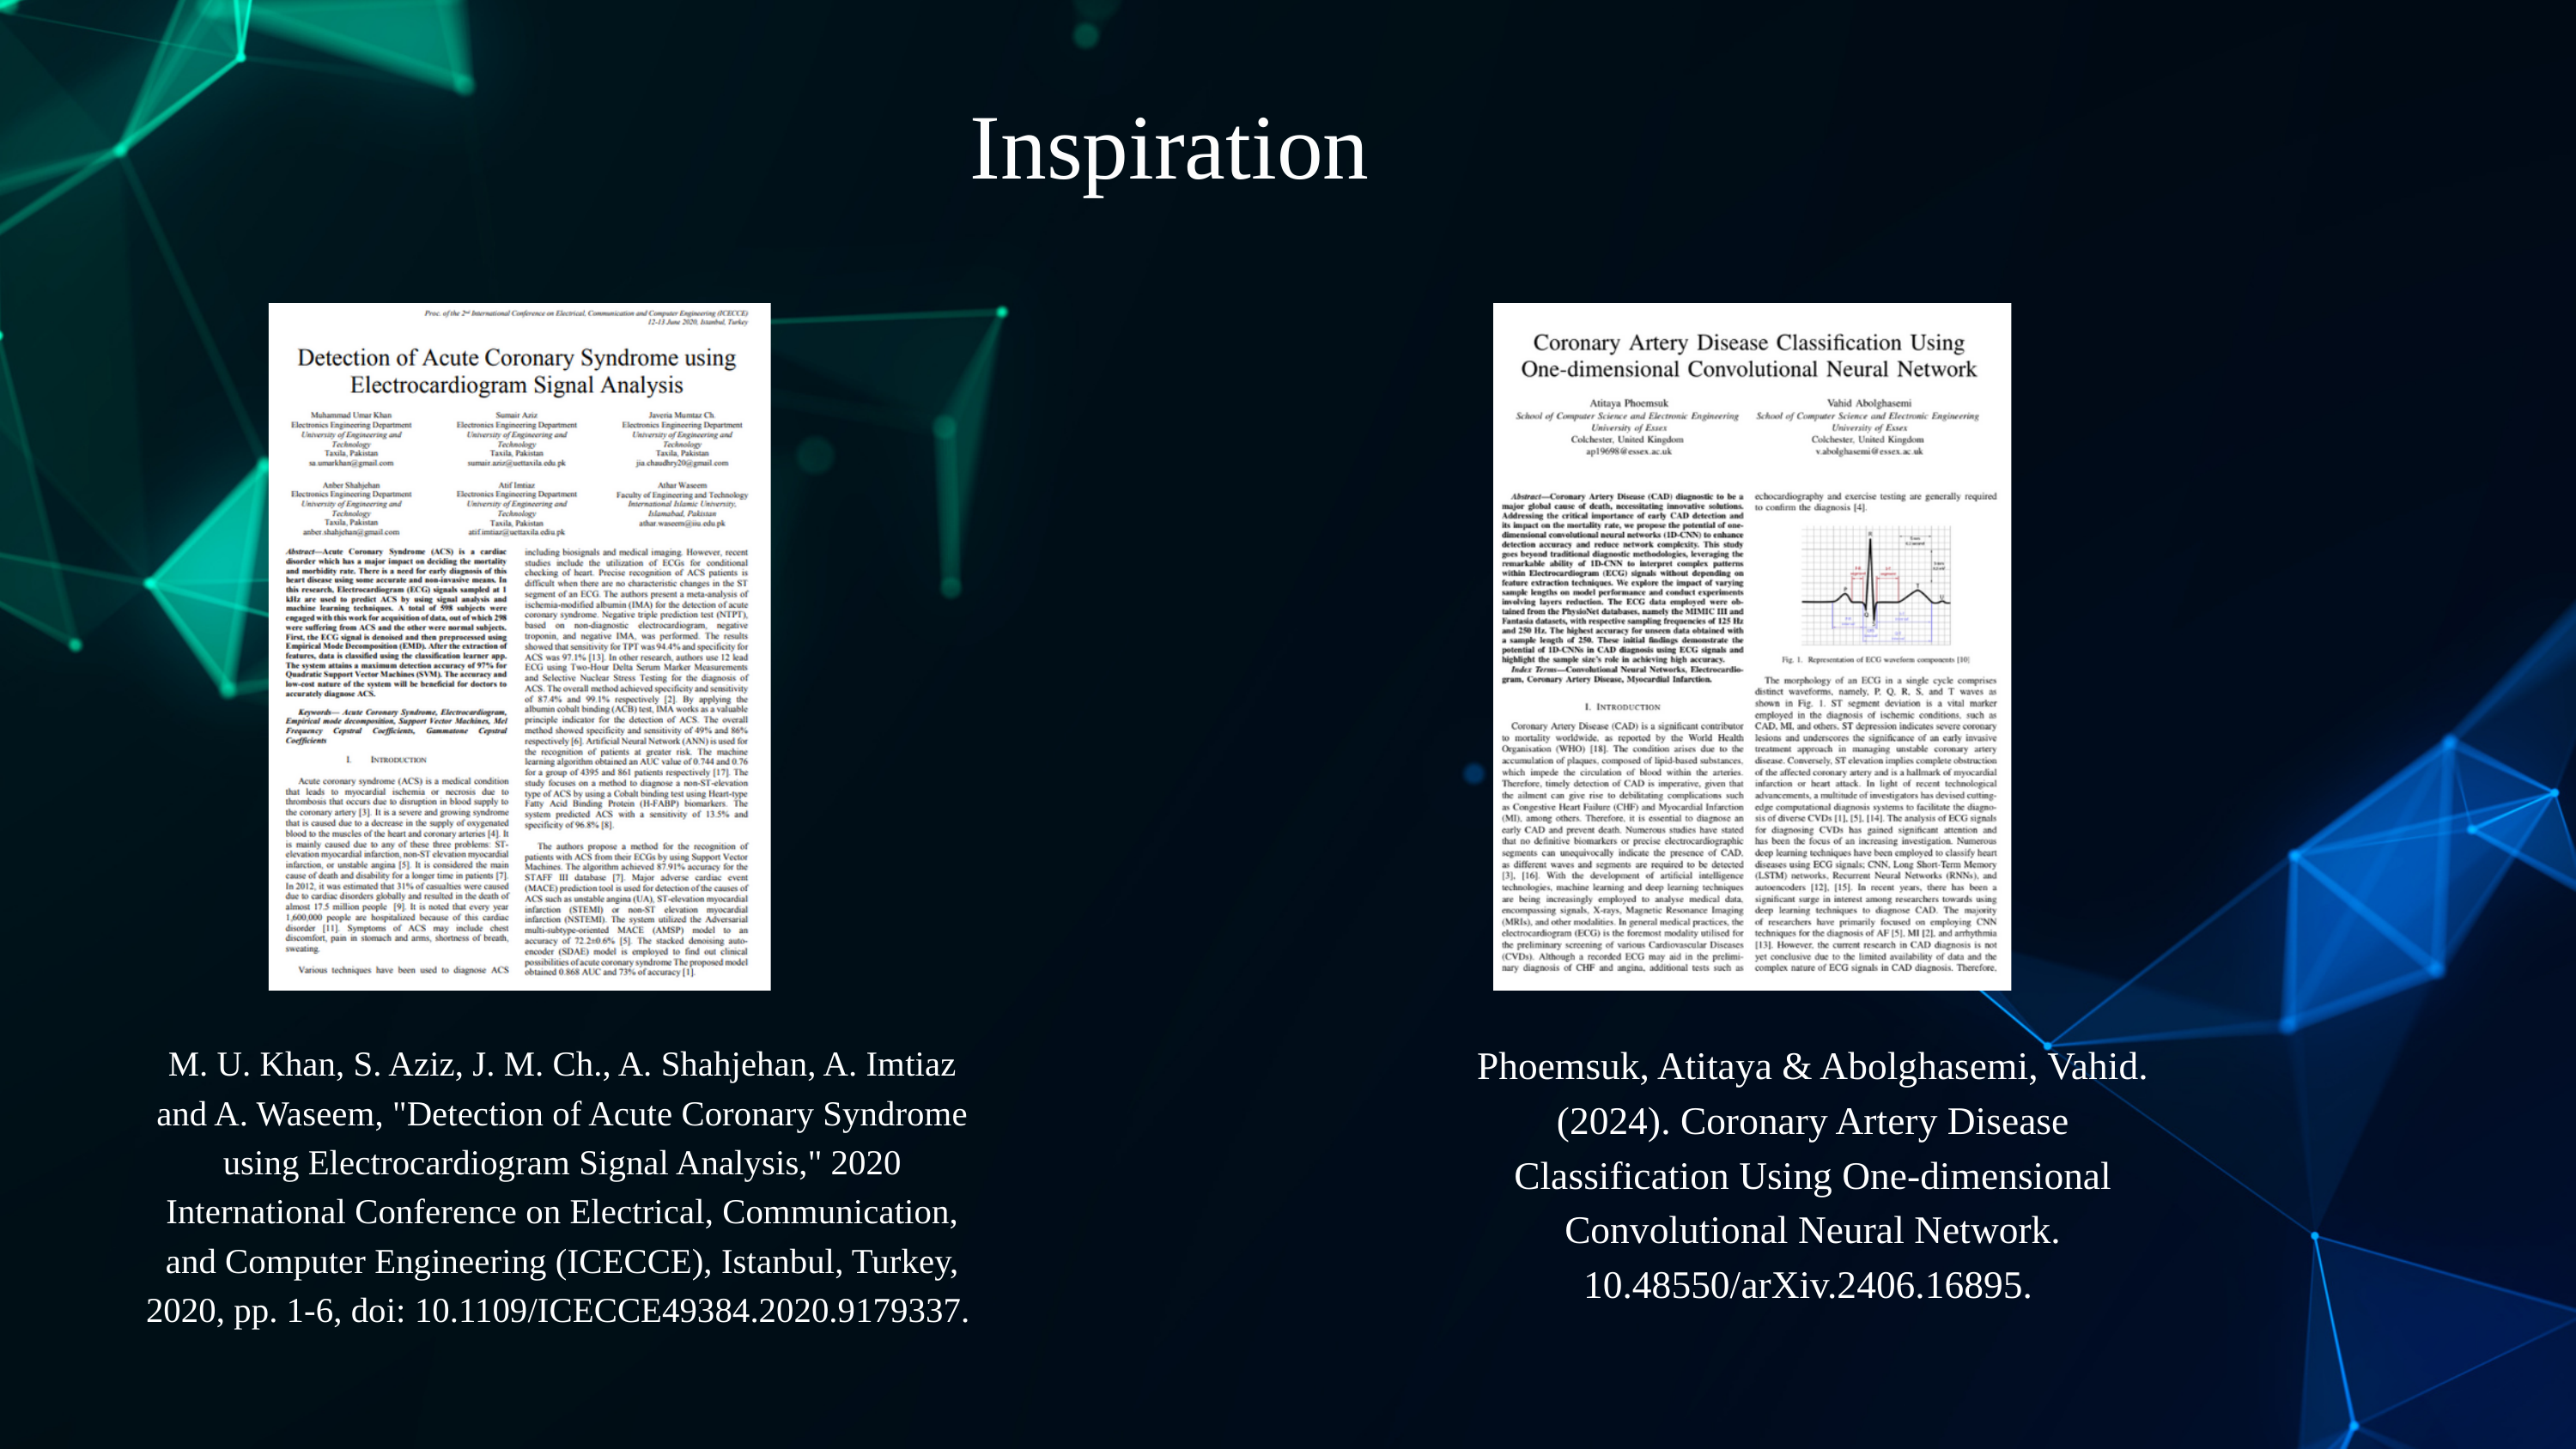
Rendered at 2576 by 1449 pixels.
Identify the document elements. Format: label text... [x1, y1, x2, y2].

text_box M. U. Khan, S. Aziz, J. M. Ch., A. Shahjehan, A. Imtiaz and A. Waseem, "Detection of Acute Coronary Syndrome using Electrocardiogram Signal Analysis," 2020 International Conference on Electrical, Communication, and Computer Engineering (ICECCE), Istanbul, Turkey, 2020, pp. 1-6, doi: 10.1109/ICECCE49384.2020.9179337. [144, 1034, 981, 1409]
text_box Phoemsuk, Atitaya & Abolghasemi, Vahid. (2024). Coronary Artery Disease Classification Using One-dimensional Convolutional Neural Network. 10.48550/arXiv.2406.16895. [1449, 1033, 2178, 1307]
text_box [0, 0, 2576, 1449]
text_box [268, 303, 771, 991]
text_box Inspiration [952, 68, 1388, 198]
text_box [1493, 303, 2012, 991]
